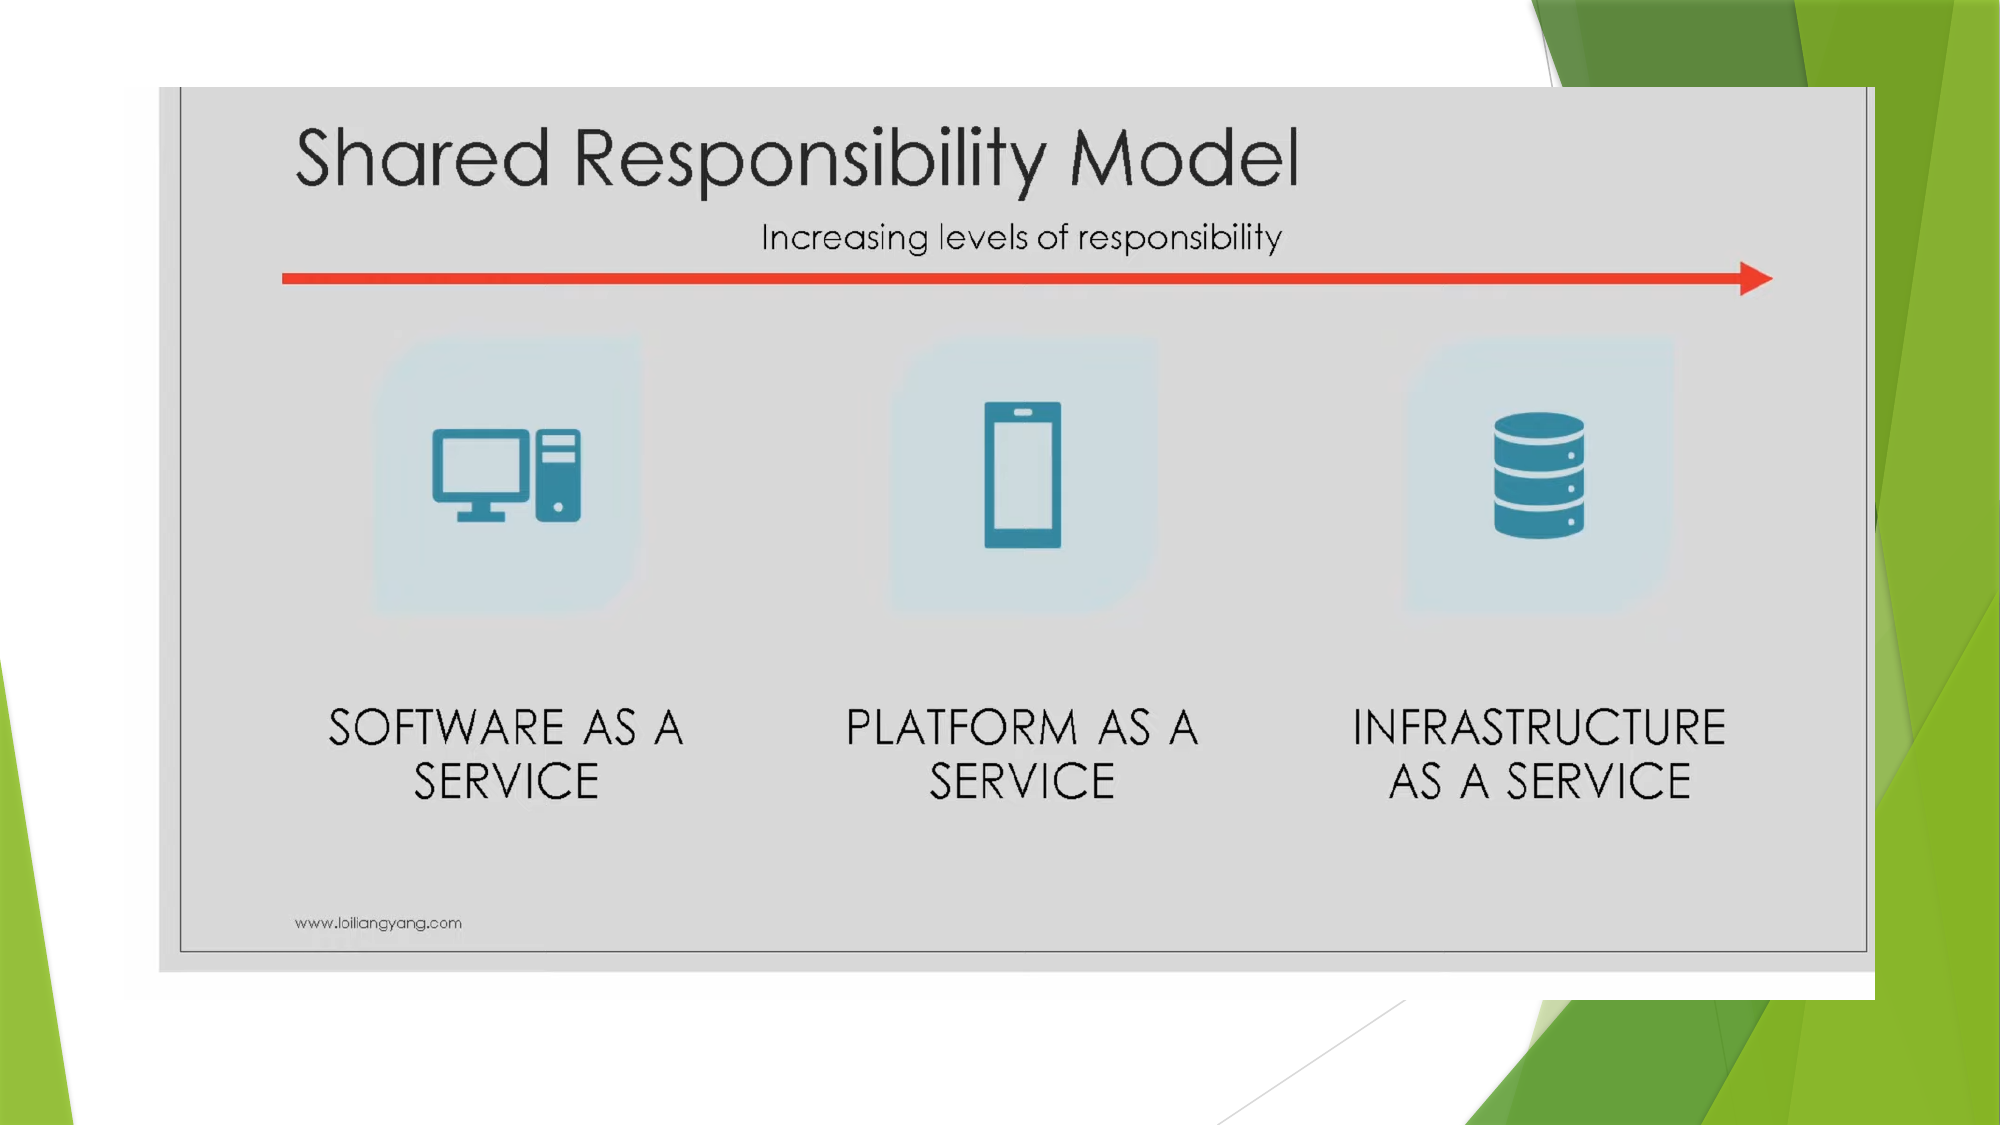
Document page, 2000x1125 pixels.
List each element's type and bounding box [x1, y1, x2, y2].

list [124, 86, 1876, 1001]
